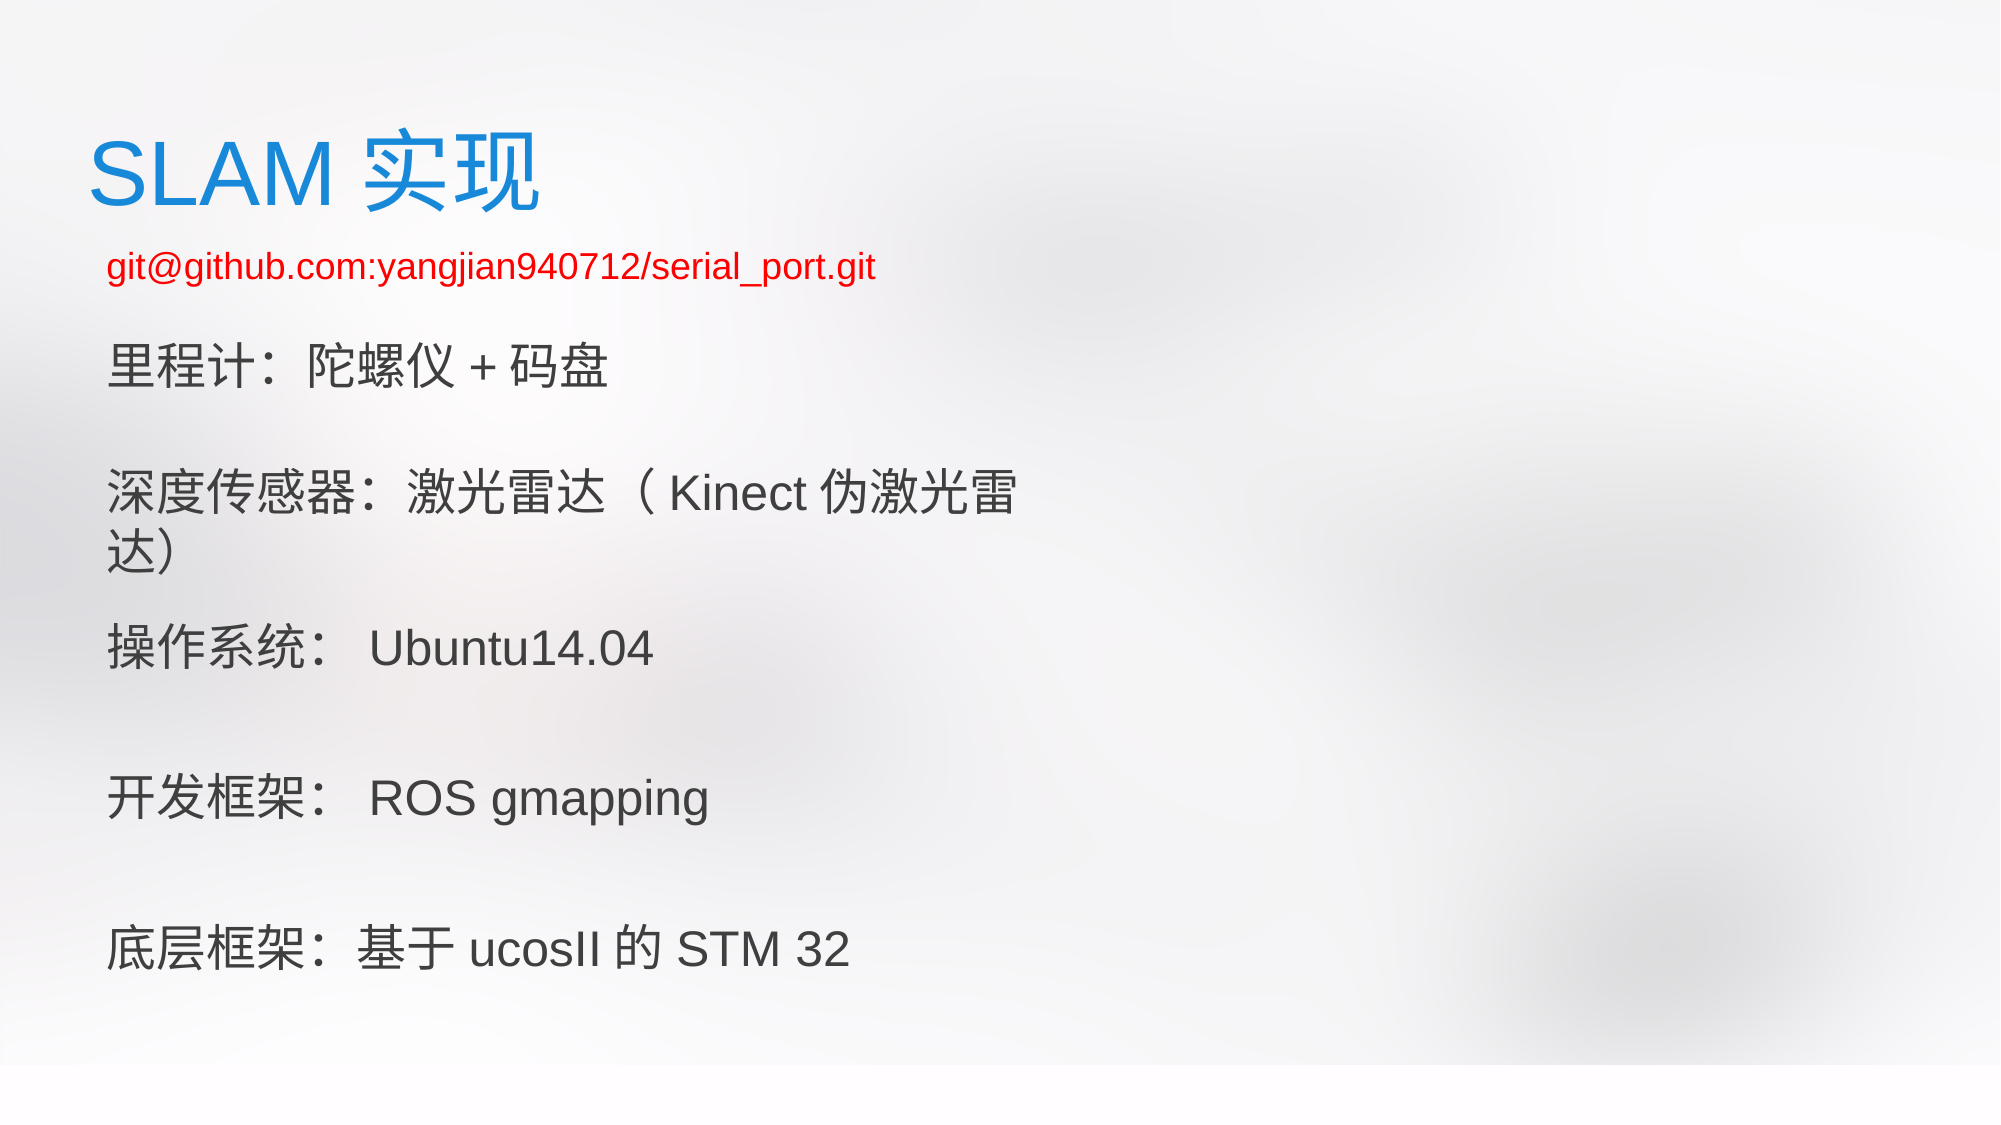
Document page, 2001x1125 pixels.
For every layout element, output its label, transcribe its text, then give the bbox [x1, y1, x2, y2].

text_box 底层框架：基于ucosII的STM 32 [91, 908, 1096, 984]
picture [0, 0, 2001, 1125]
text_box 深度传感器：激光雷达（Kinect伪激光雷达） [91, 453, 1096, 589]
text_box SLAM实现 [72, 103, 609, 235]
text_box 开发框架：ROS gmapping [91, 757, 1096, 833]
text_box 操作系统：Ubuntu14.04 [91, 608, 1096, 683]
text_box git@github.com:yangjian940712/serial_port.git [91, 234, 1096, 295]
text_box 里程计：陀螺仪+码盘 [91, 327, 1096, 403]
